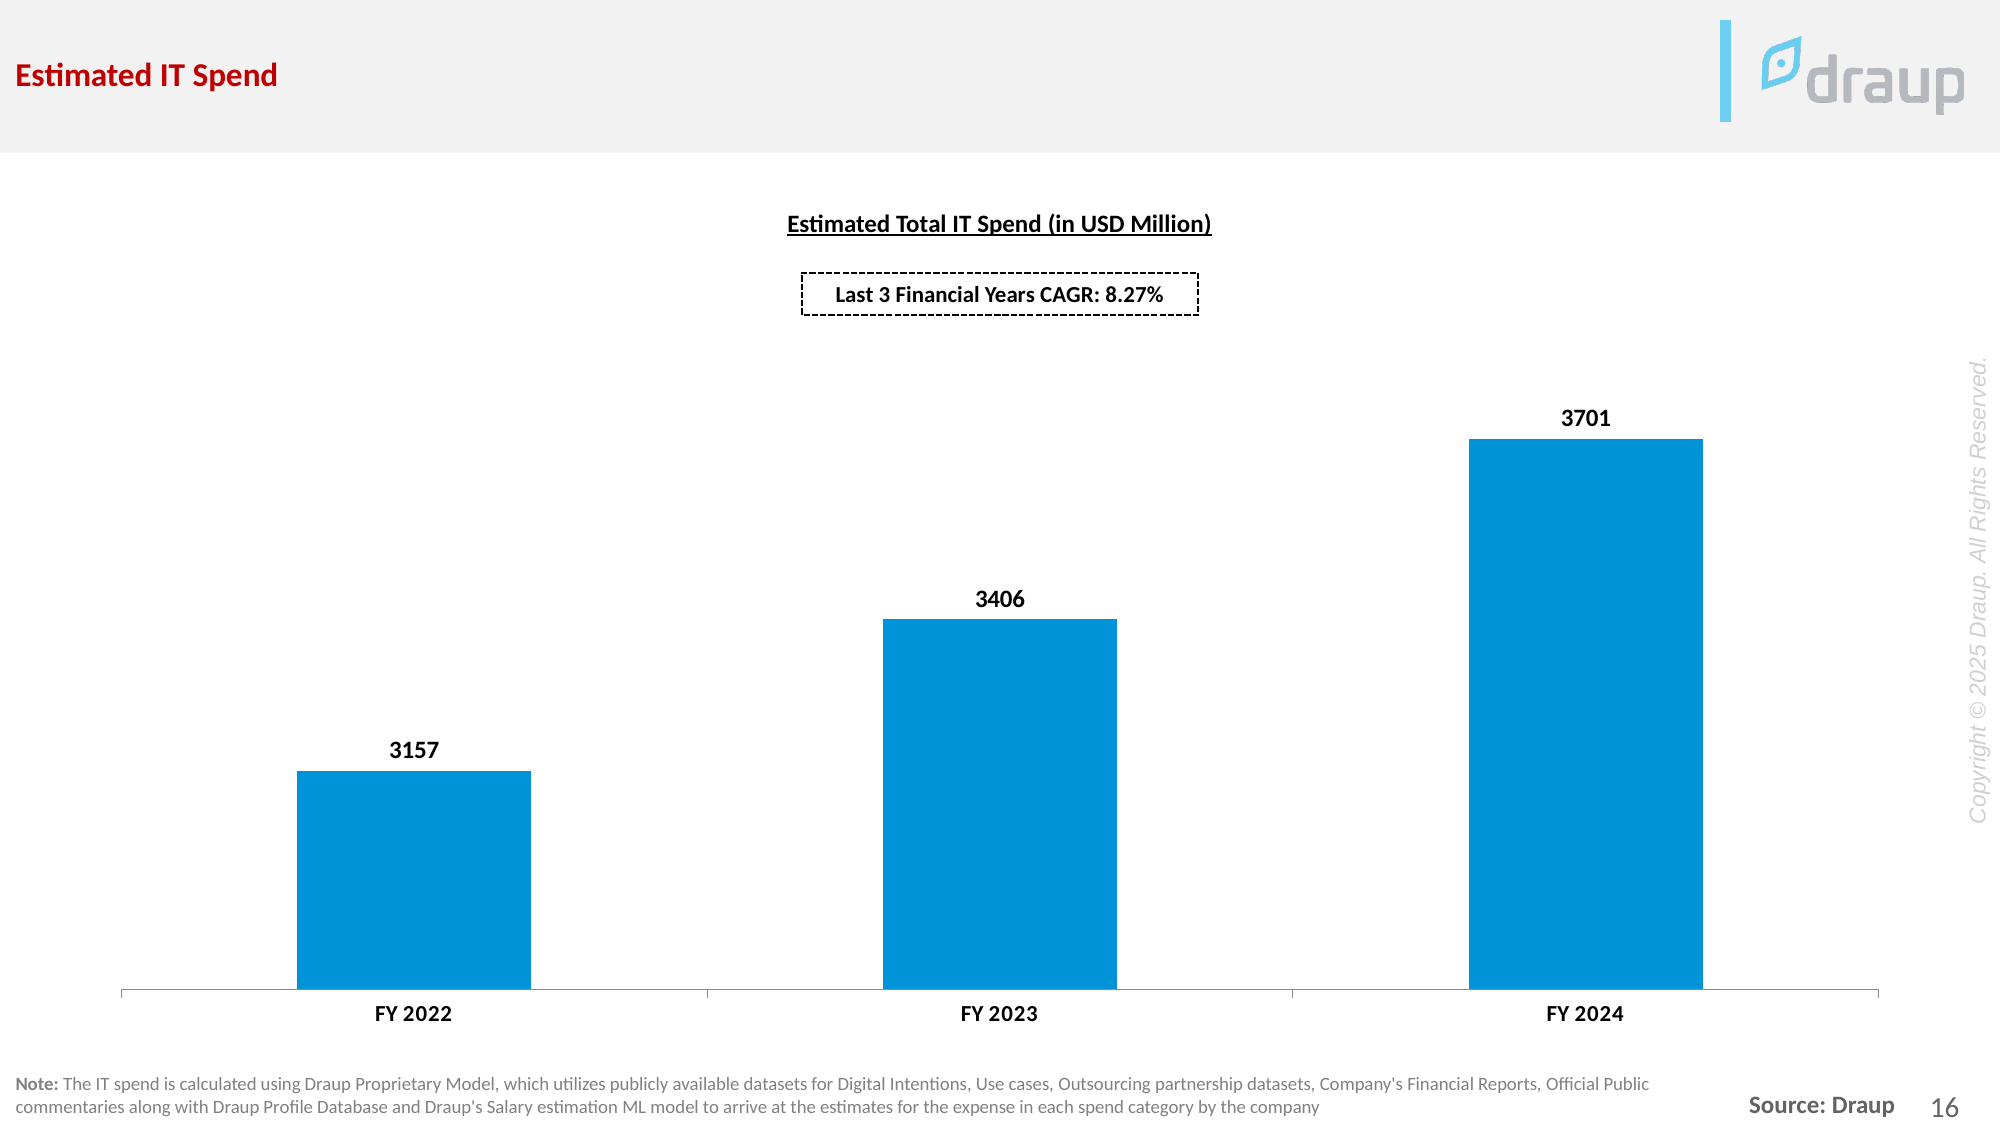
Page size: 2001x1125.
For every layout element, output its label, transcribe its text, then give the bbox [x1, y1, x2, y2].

chart [84, 365, 1916, 1041]
text_box Last 3 Financial Years CAGR: 8.27% [801, 272, 1199, 316]
text_box Estimated IT Spend [0, 9, 1645, 143]
text_box Note: The IT spend is calculated using Draup Proprietary Model, which utilizes publicly available datasets for Digital Intentions, Use cases, Outsourcing partnership datasets, Company's Financial Reports, Official Public commentaries along with Draup Profile Database and Draup's Salary estimation ML model to arrive at the estimates for the expense in each spend category by the company [0, 1064, 1739, 1125]
text_box Estimated Total IT Spend (in USD Million) [668, 199, 1332, 246]
